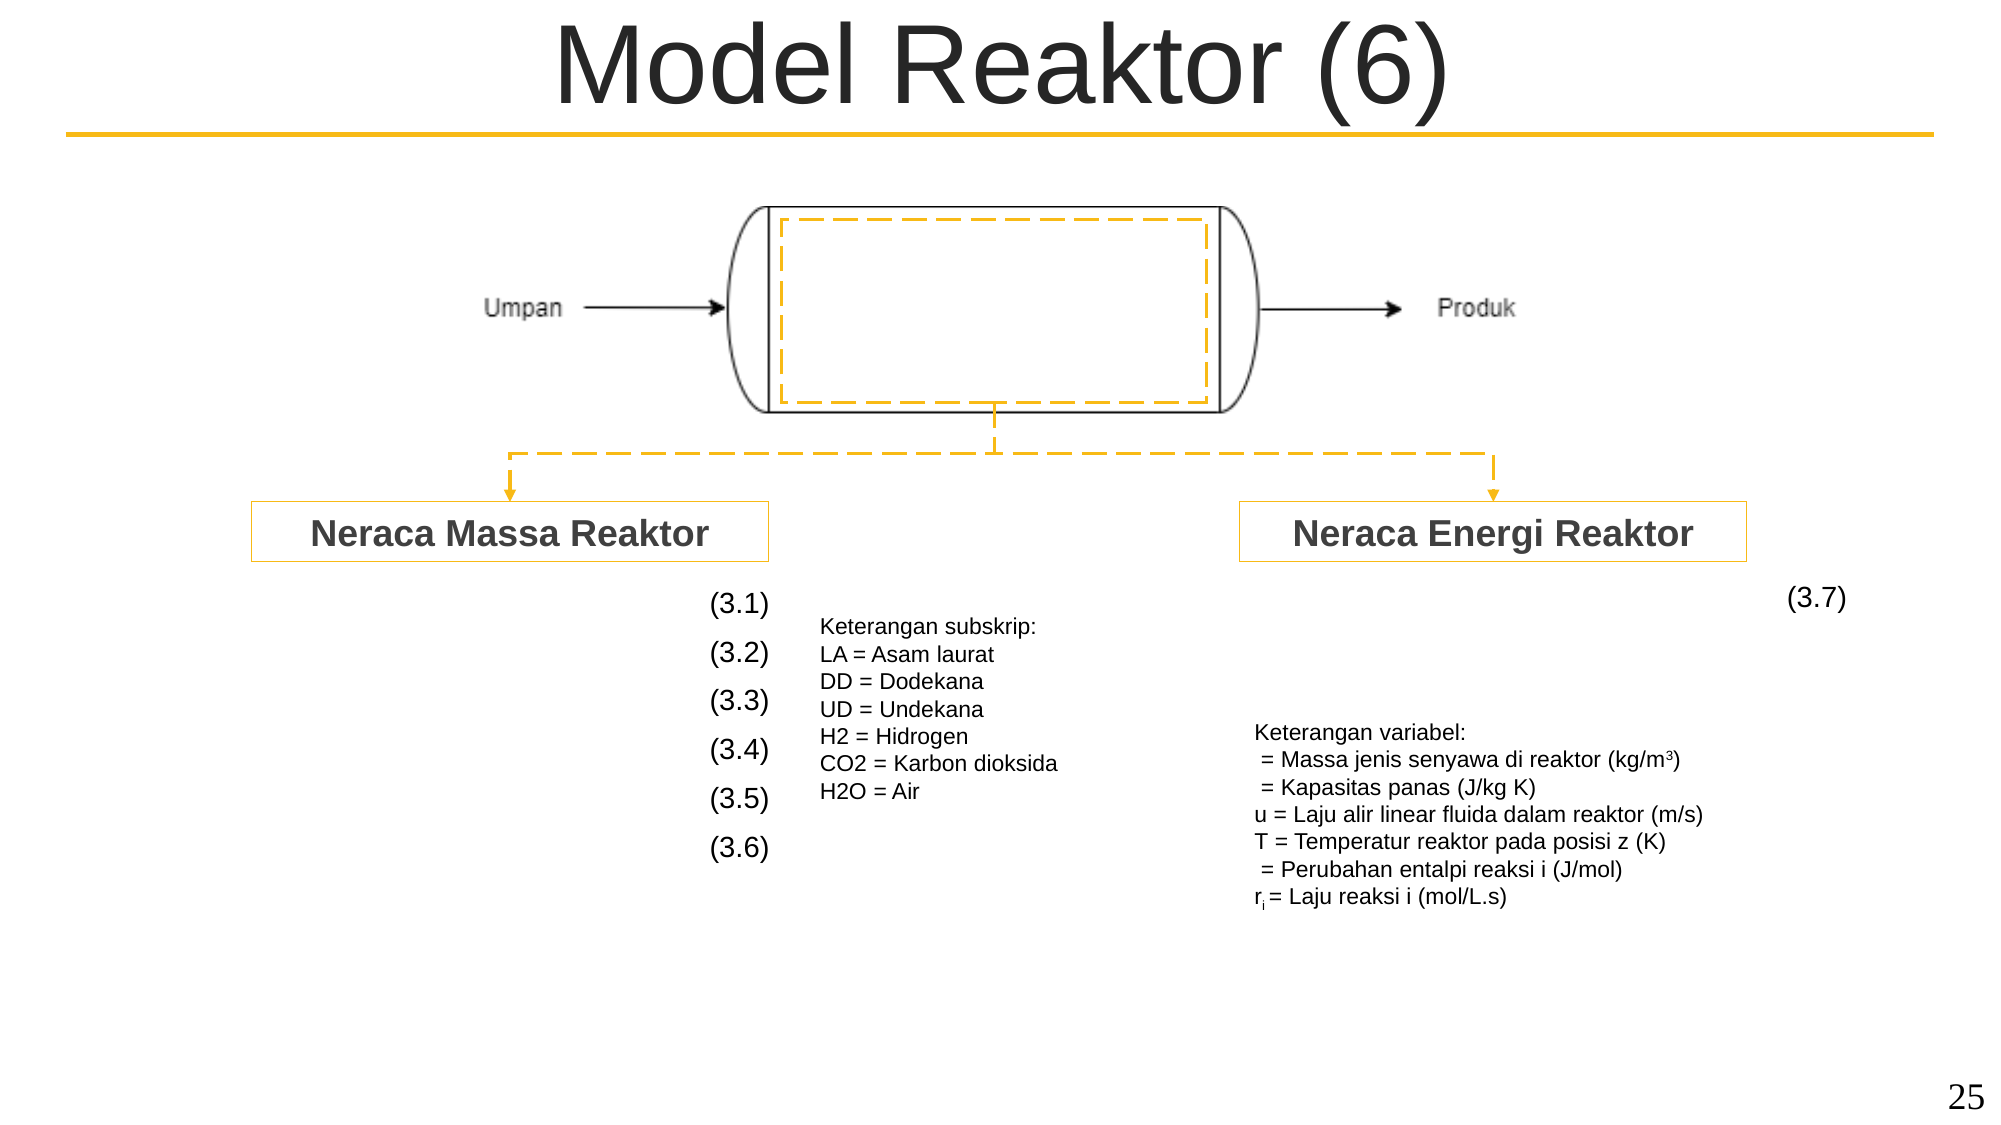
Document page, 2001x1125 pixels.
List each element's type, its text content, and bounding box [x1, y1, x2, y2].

list Model Reaktor (6) [53, 8, 1952, 127]
text_box Neraca Energi Reaktor [1294, 501, 1747, 562]
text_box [1194, 202, 1294, 702]
text_box Neraca Massa Reaktor [251, 501, 702, 562]
picture [1294, 206, 1529, 416]
picture [471, 206, 1194, 416]
text_box Keterangan subskrip: LA = Asam laurat DD = Dodekana UD = Undekana H2 = Hidrogen CO2 = Karbon dioksida H2O = Air [805, 604, 1085, 812]
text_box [702, 210, 802, 695]
